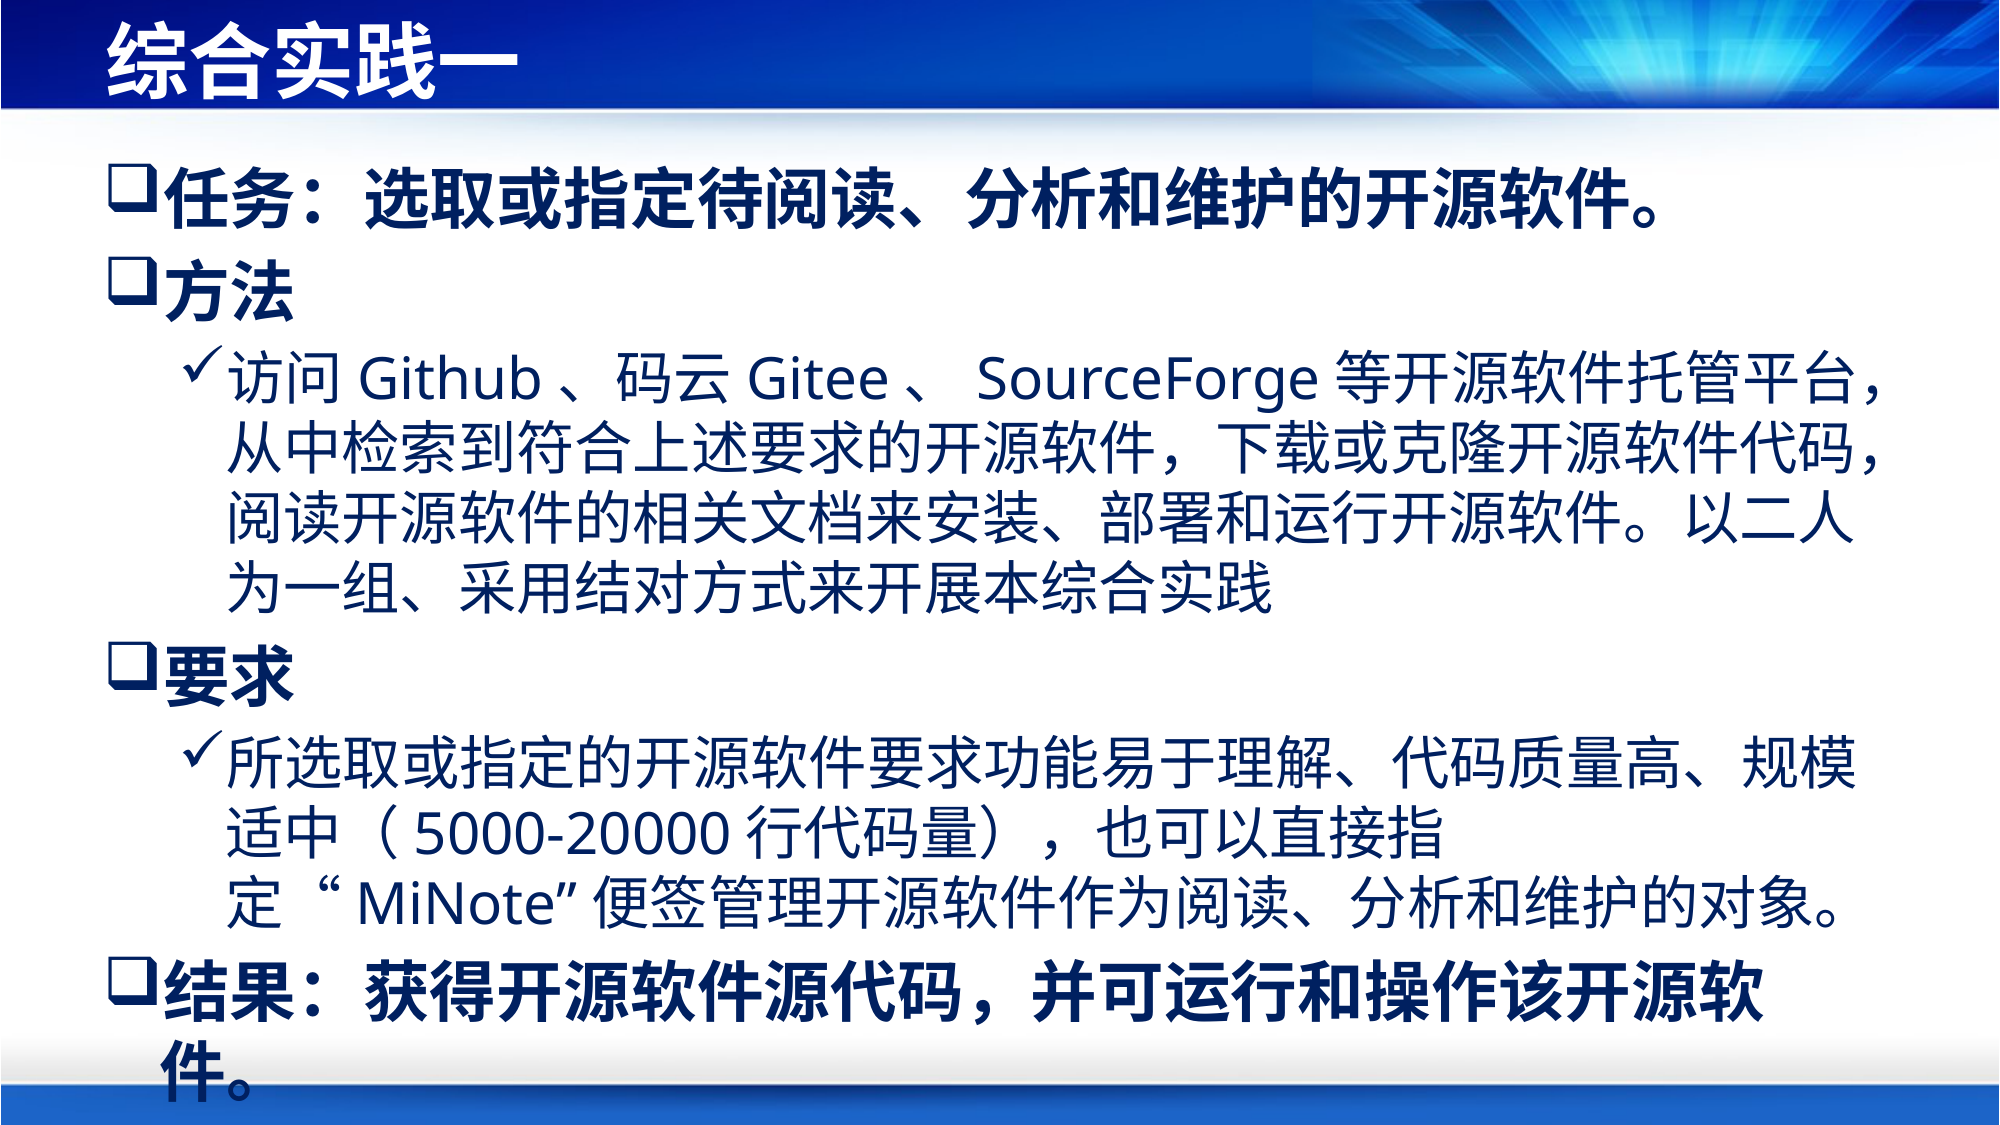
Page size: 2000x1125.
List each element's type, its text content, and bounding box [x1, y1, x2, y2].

title 综合实践一 [90, 1, 1880, 118]
picture [1, 0, 1999, 1125]
list 任务：选取或指定待阅读、分析和维护的开源软件。 方法 访问Github、码云Gitee、SourceForge等开源软件托管平台，从中检索到符合上述要求的开源软件，下载或克隆开源软件代码，阅读开源软件的相关文档来安装、部署和运行开源软件。以二人为一组、采用结对方式来开展本综合实践 要求 所选取或指定的开源软件要求功能易于理解、代码质量高、规模适中（5000-20000行代码量），也可以直接指定“MiNote”便签管理开源软件作为阅读、分析和维护的对象。 结果：获得开源软件源代码，并可运行和操作该开源软件。 [88, 149, 1880, 976]
